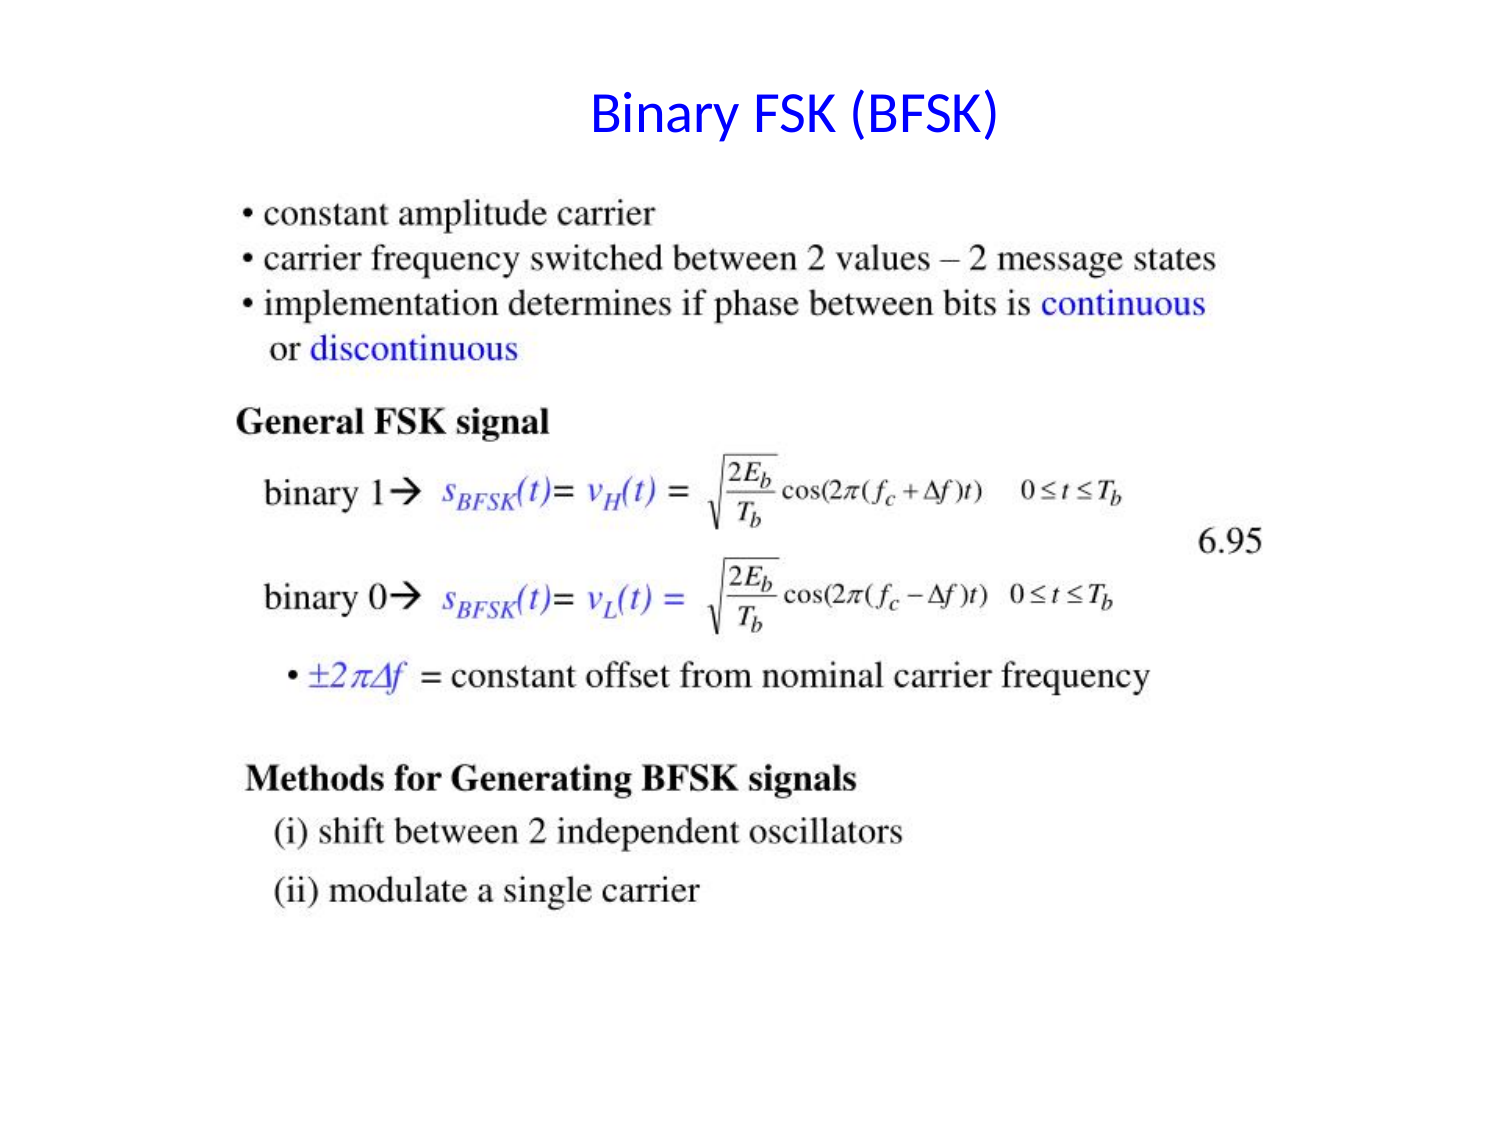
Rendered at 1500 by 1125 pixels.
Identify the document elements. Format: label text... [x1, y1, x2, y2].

picture [187, 193, 1313, 935]
text_box Binary FSK (BFSK) [575, 66, 1015, 152]
